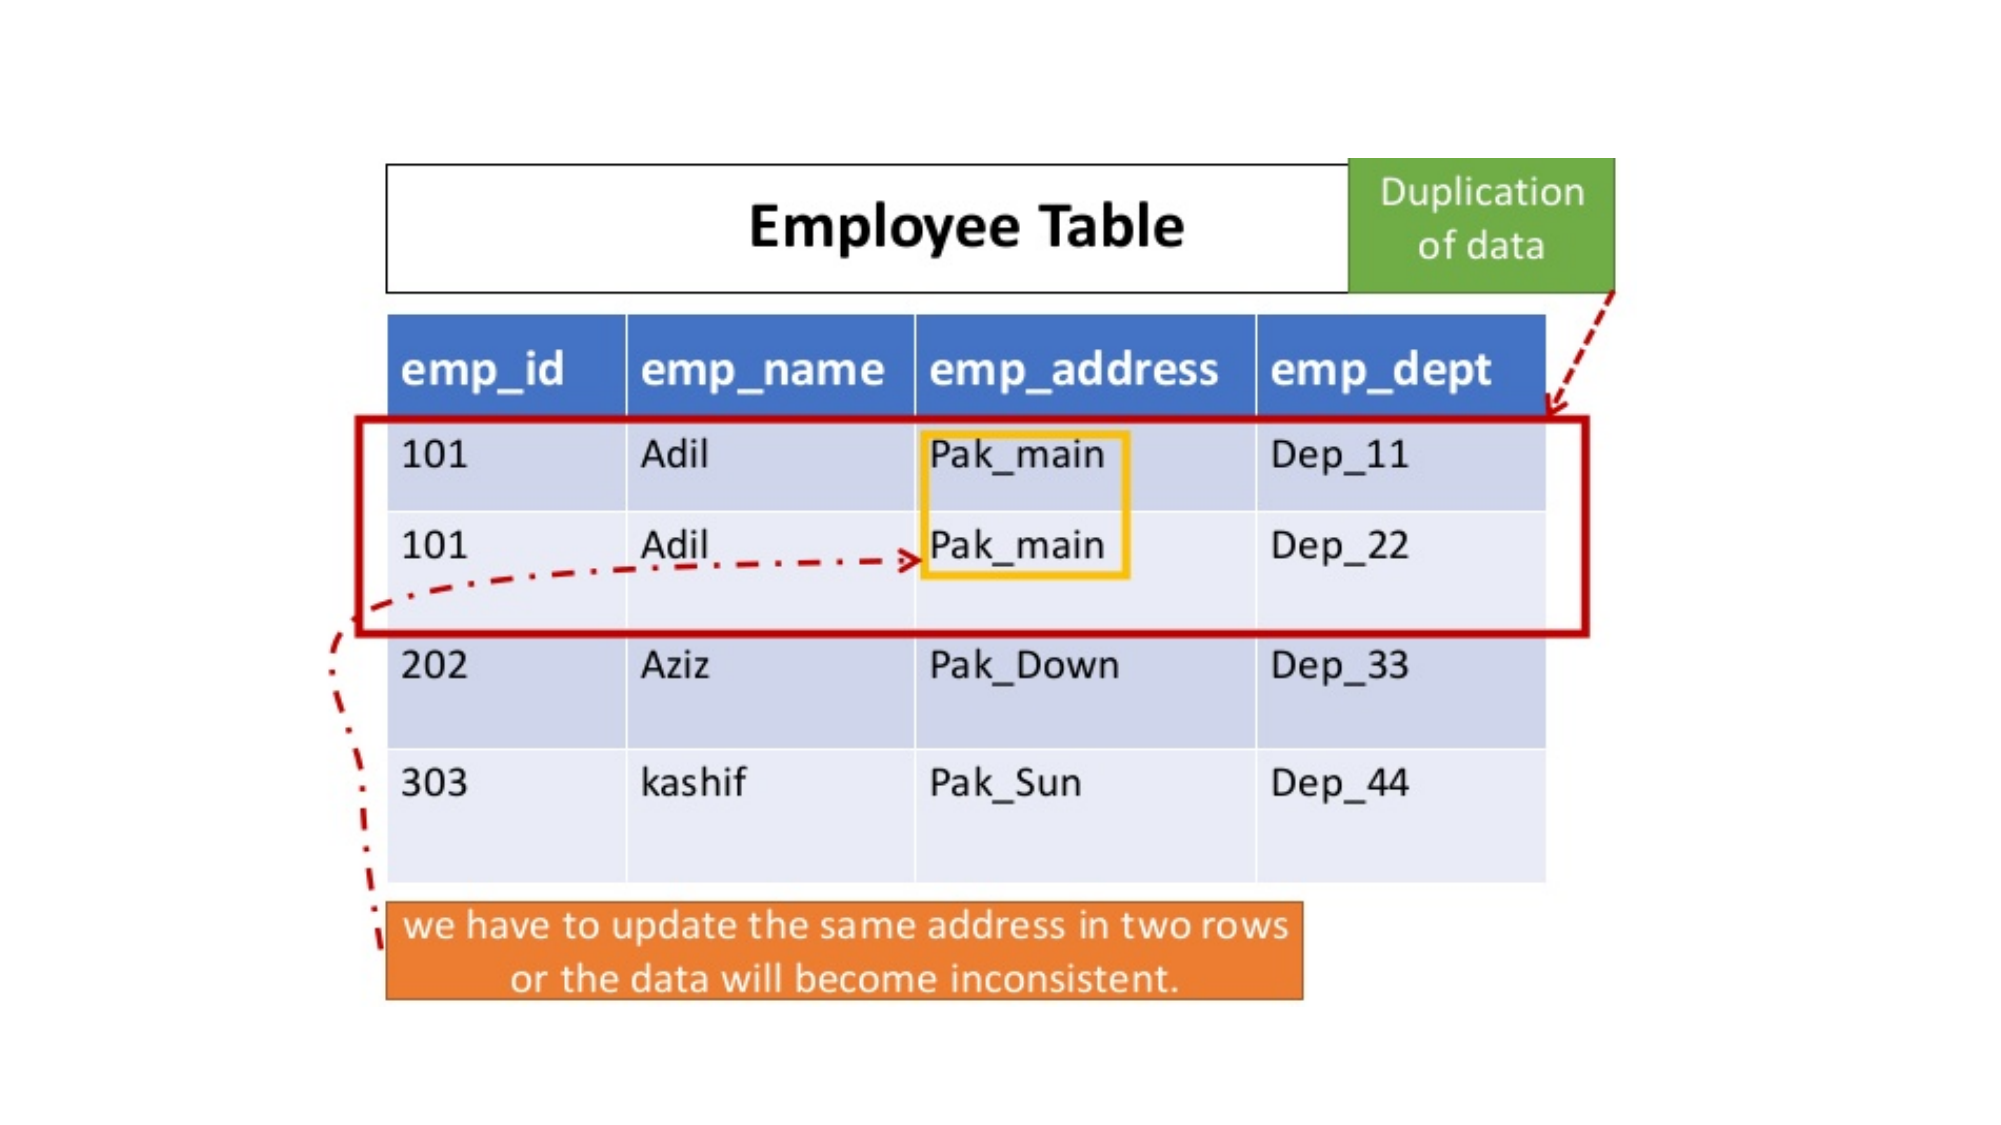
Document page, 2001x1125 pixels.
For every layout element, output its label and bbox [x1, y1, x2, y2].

picture [304, 158, 1637, 1007]
